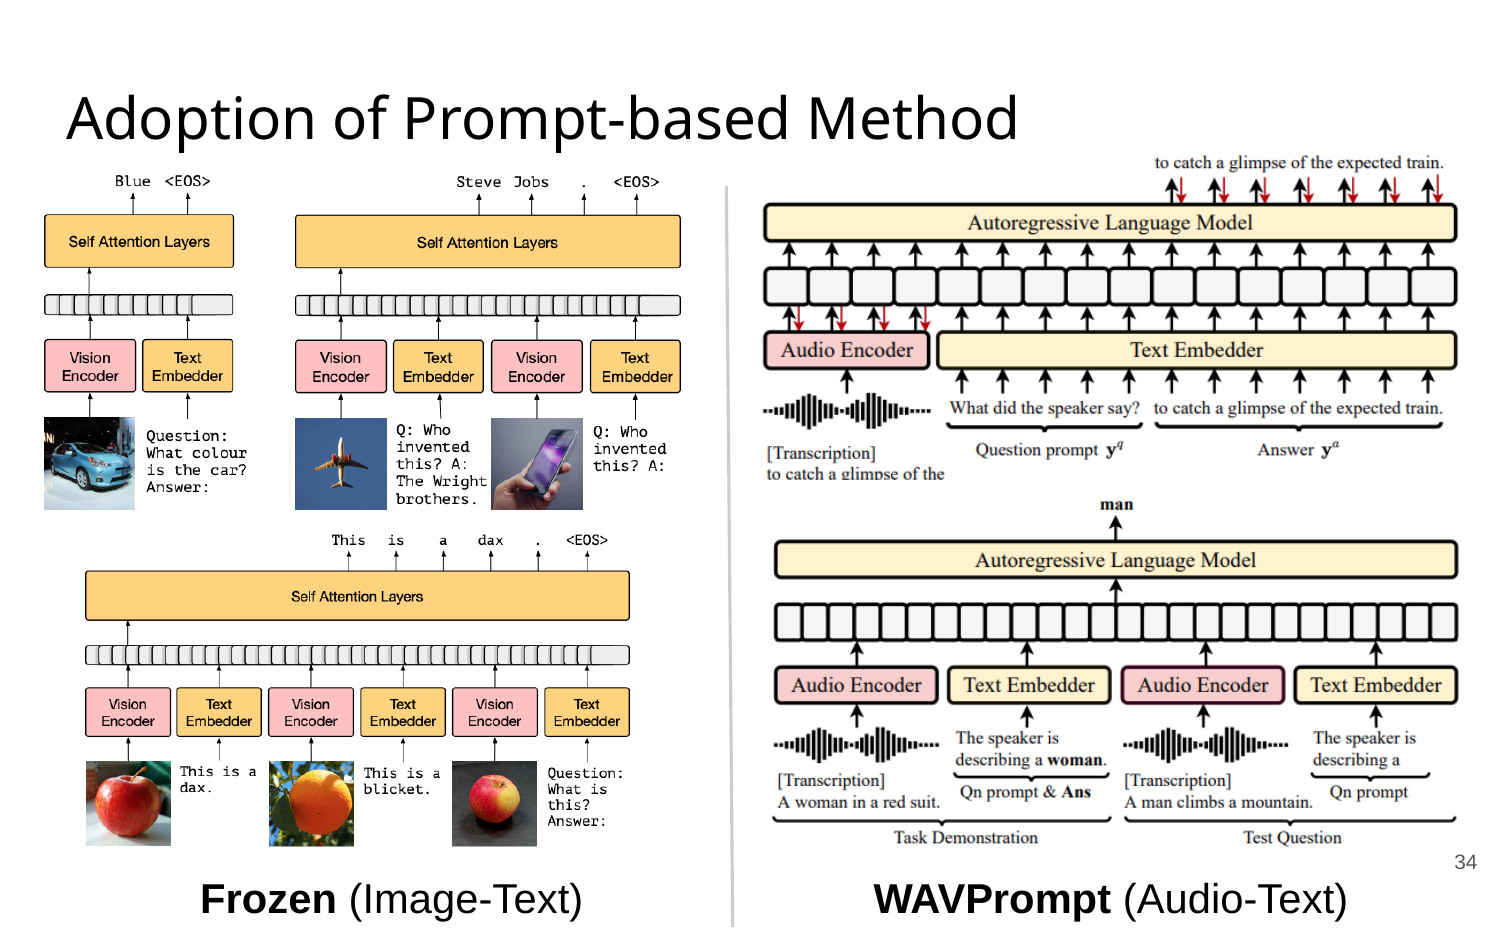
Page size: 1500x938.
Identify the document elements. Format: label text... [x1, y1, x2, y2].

picture [749, 152, 1492, 856]
text_box WAVPrompt (Audio-Text) [773, 865, 1449, 937]
title Adoption of Prompt-based Method [51, 66, 1449, 195]
picture [18, 156, 695, 870]
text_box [726, 185, 733, 928]
text_box Frozen (Image-Text) [145, 879, 638, 937]
slide_number ‹#› [1449, 862, 1493, 897]
